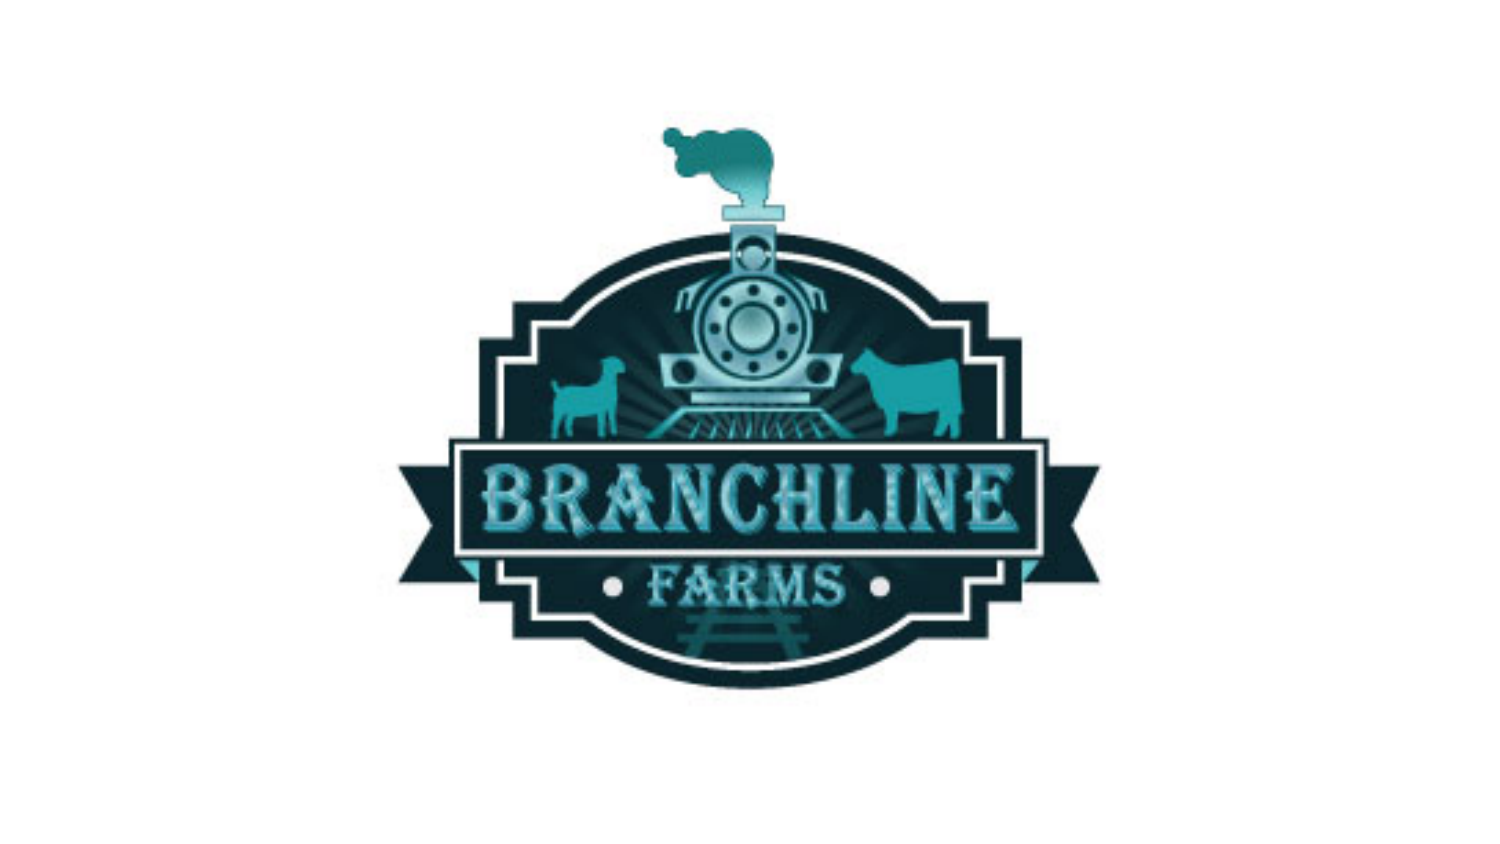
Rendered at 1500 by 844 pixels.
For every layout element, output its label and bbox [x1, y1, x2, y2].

picture [268, 23, 1232, 795]
